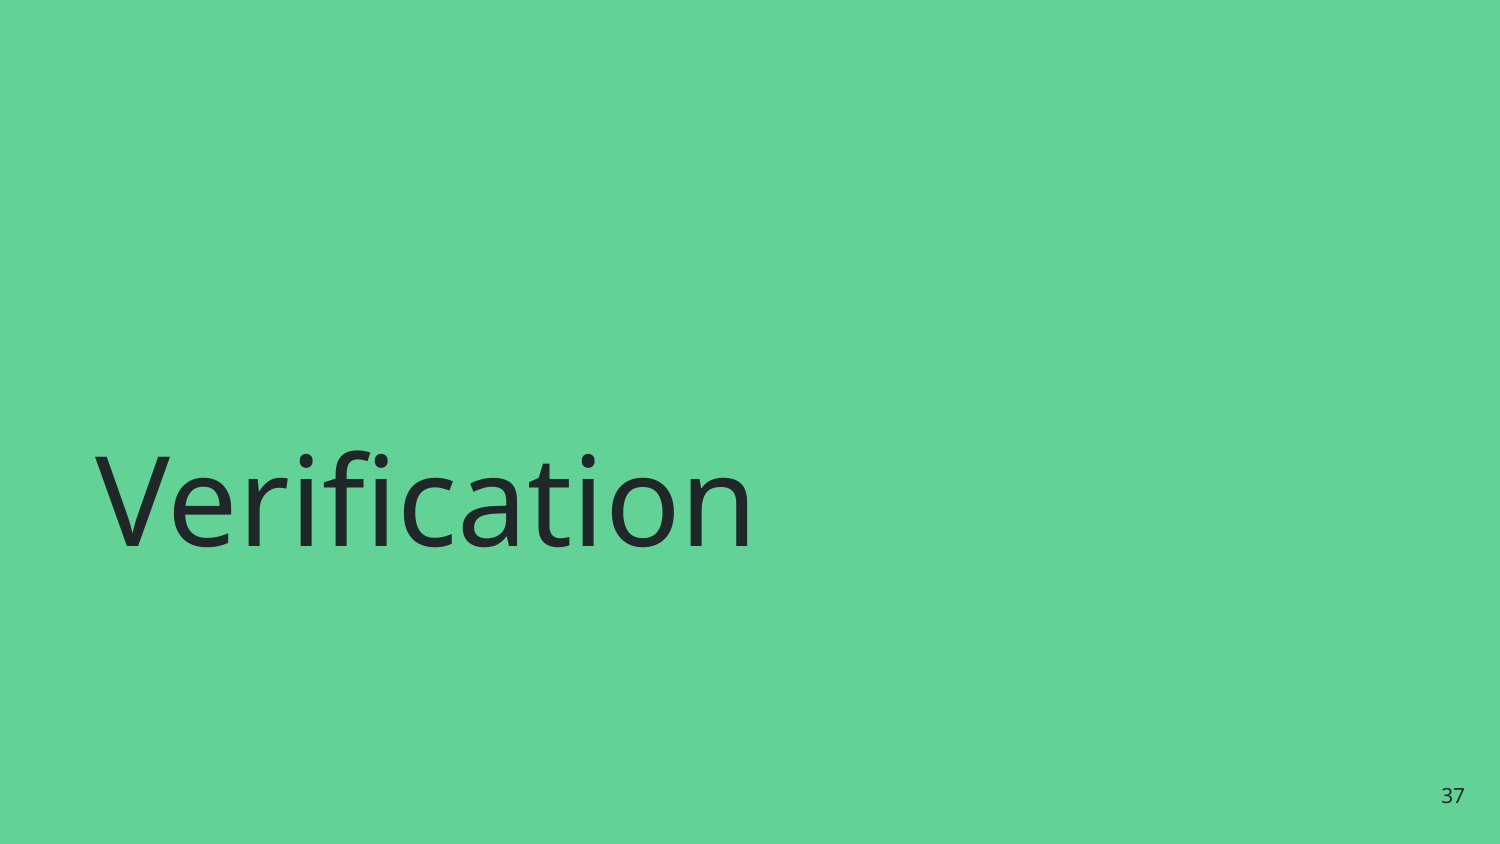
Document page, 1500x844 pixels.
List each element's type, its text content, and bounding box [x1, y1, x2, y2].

title Verification [80, 86, 1032, 758]
slide_number 37 [1389, 764, 1480, 830]
